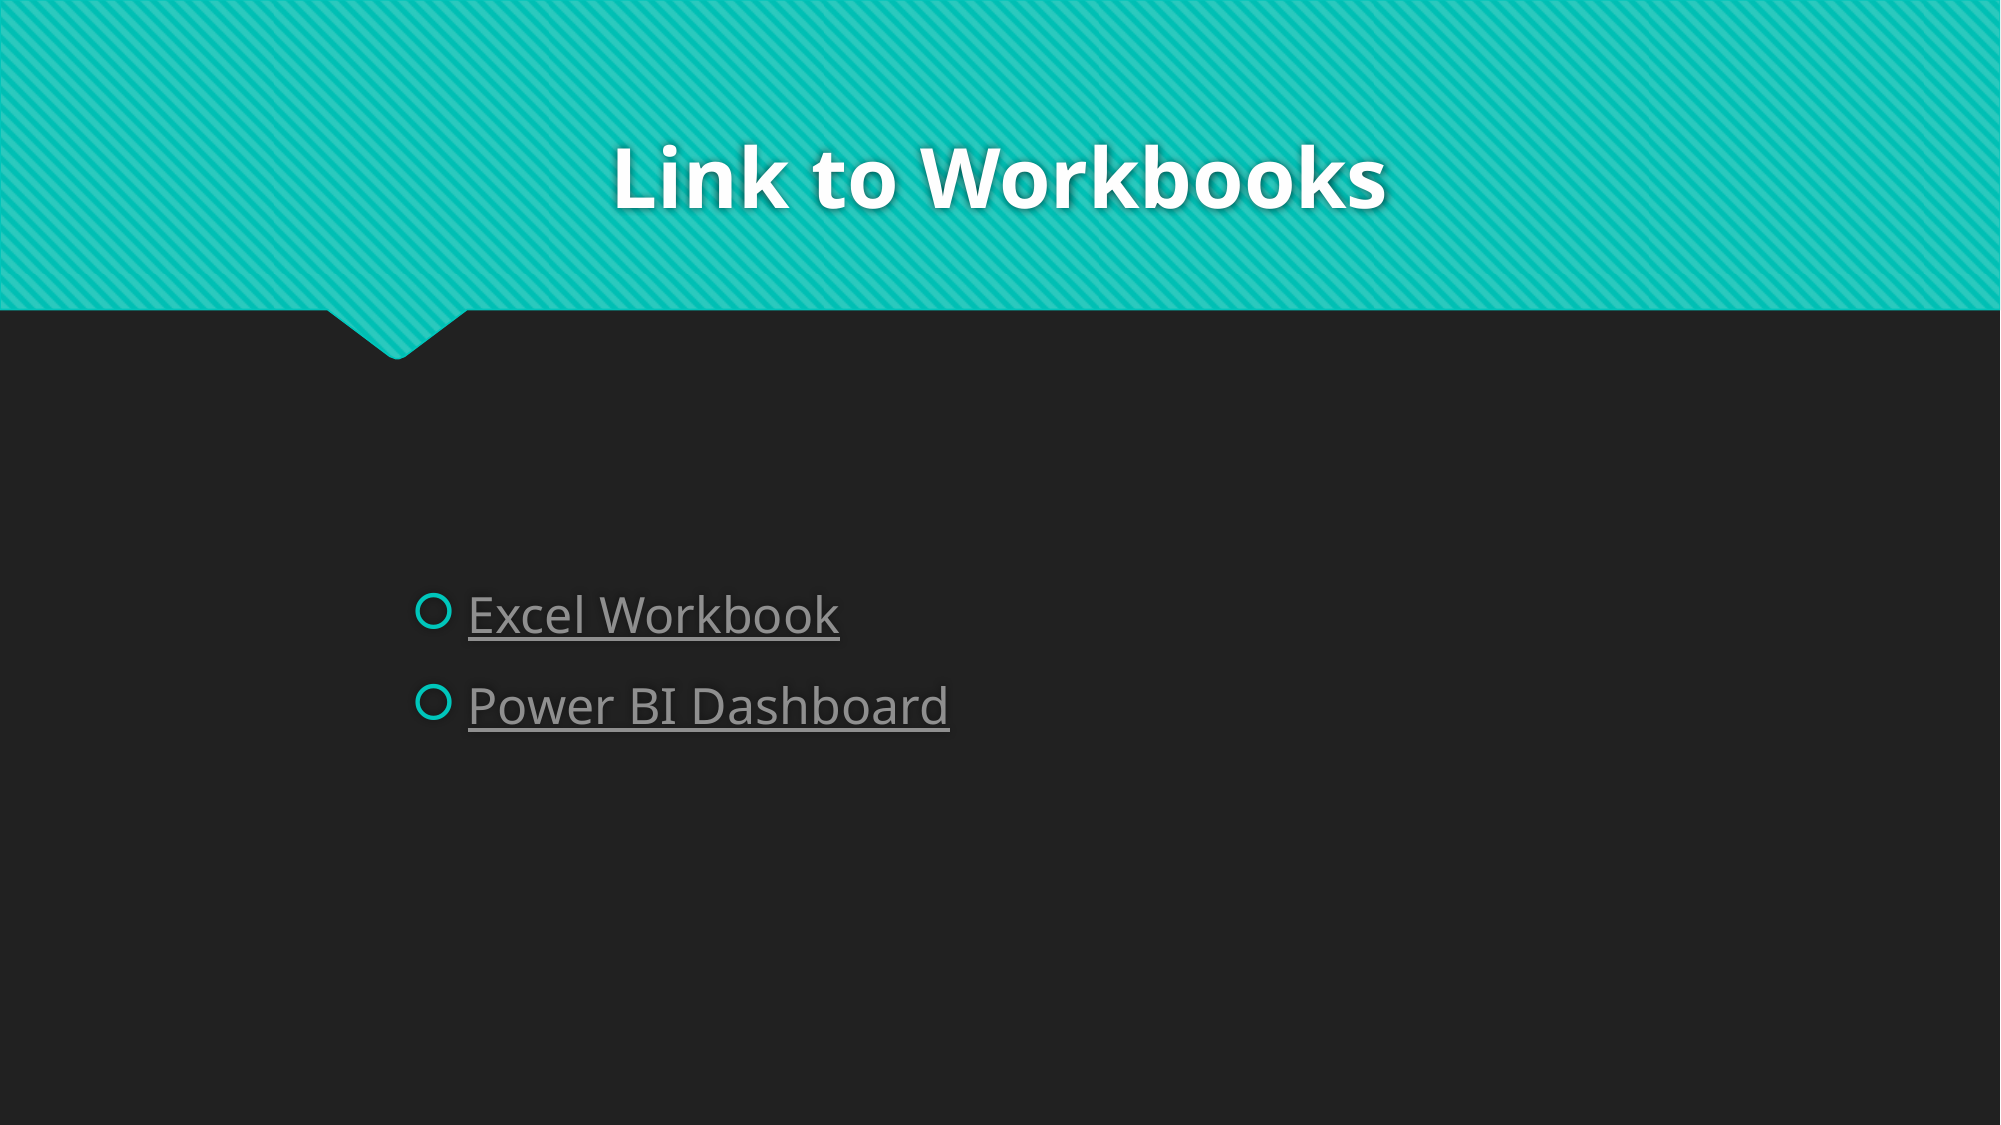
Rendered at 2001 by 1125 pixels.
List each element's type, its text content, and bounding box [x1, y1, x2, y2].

title Link to Workbooks [132, 73, 1868, 233]
list Excel Workbook Power BI Dashboard [396, 364, 1664, 962]
